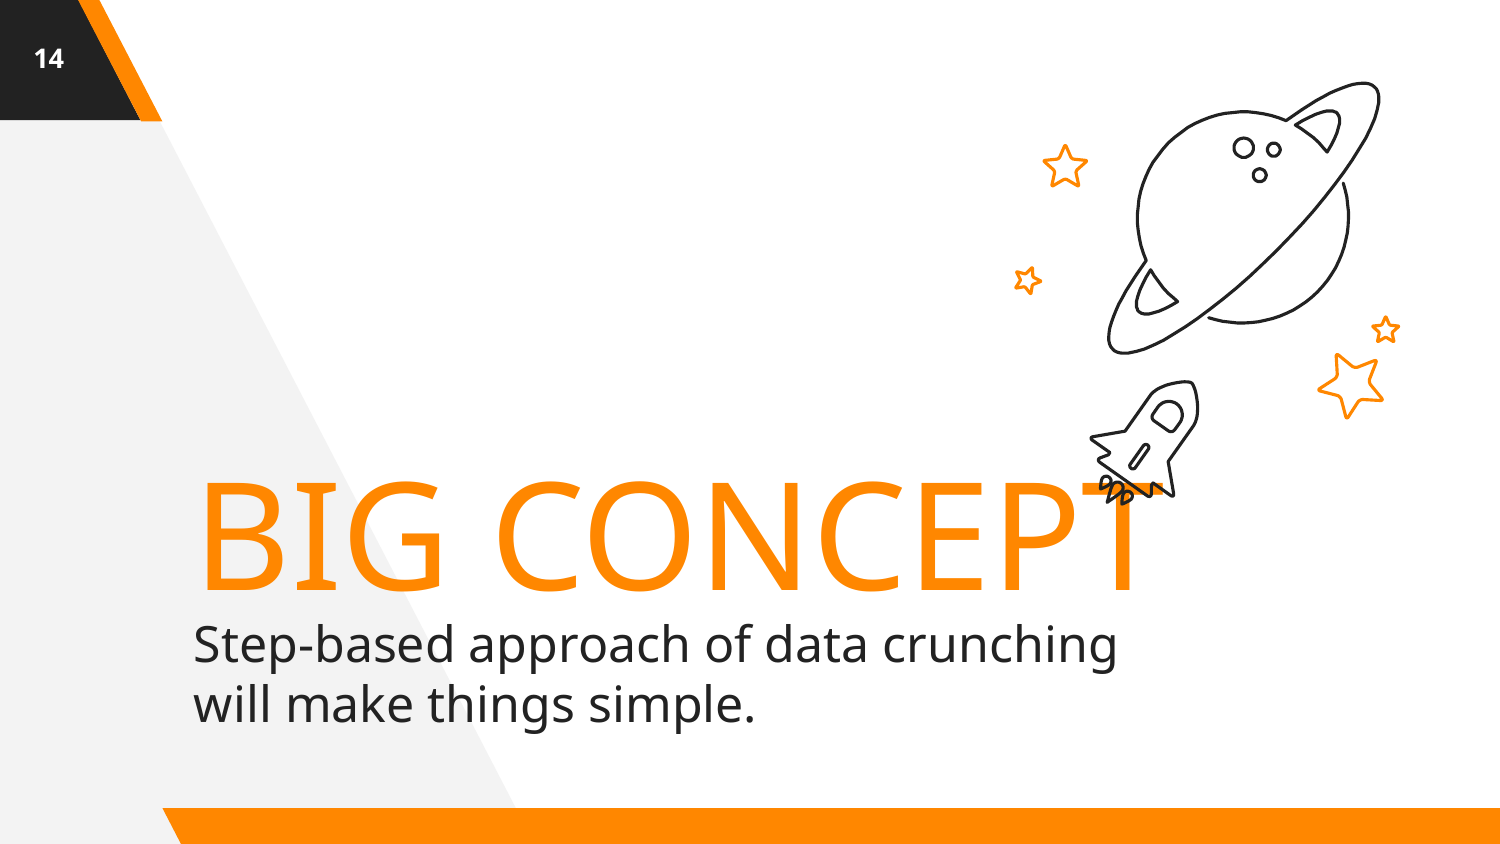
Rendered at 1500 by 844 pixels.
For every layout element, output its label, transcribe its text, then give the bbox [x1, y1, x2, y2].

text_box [1092, 388, 1205, 500]
slide_number 14 [0, 0, 98, 121]
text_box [1108, 82, 1379, 354]
title BIG CONCEPT [178, 434, 1388, 625]
subtitle Step-based approach of data crunching will make things simple. [178, 597, 1147, 765]
